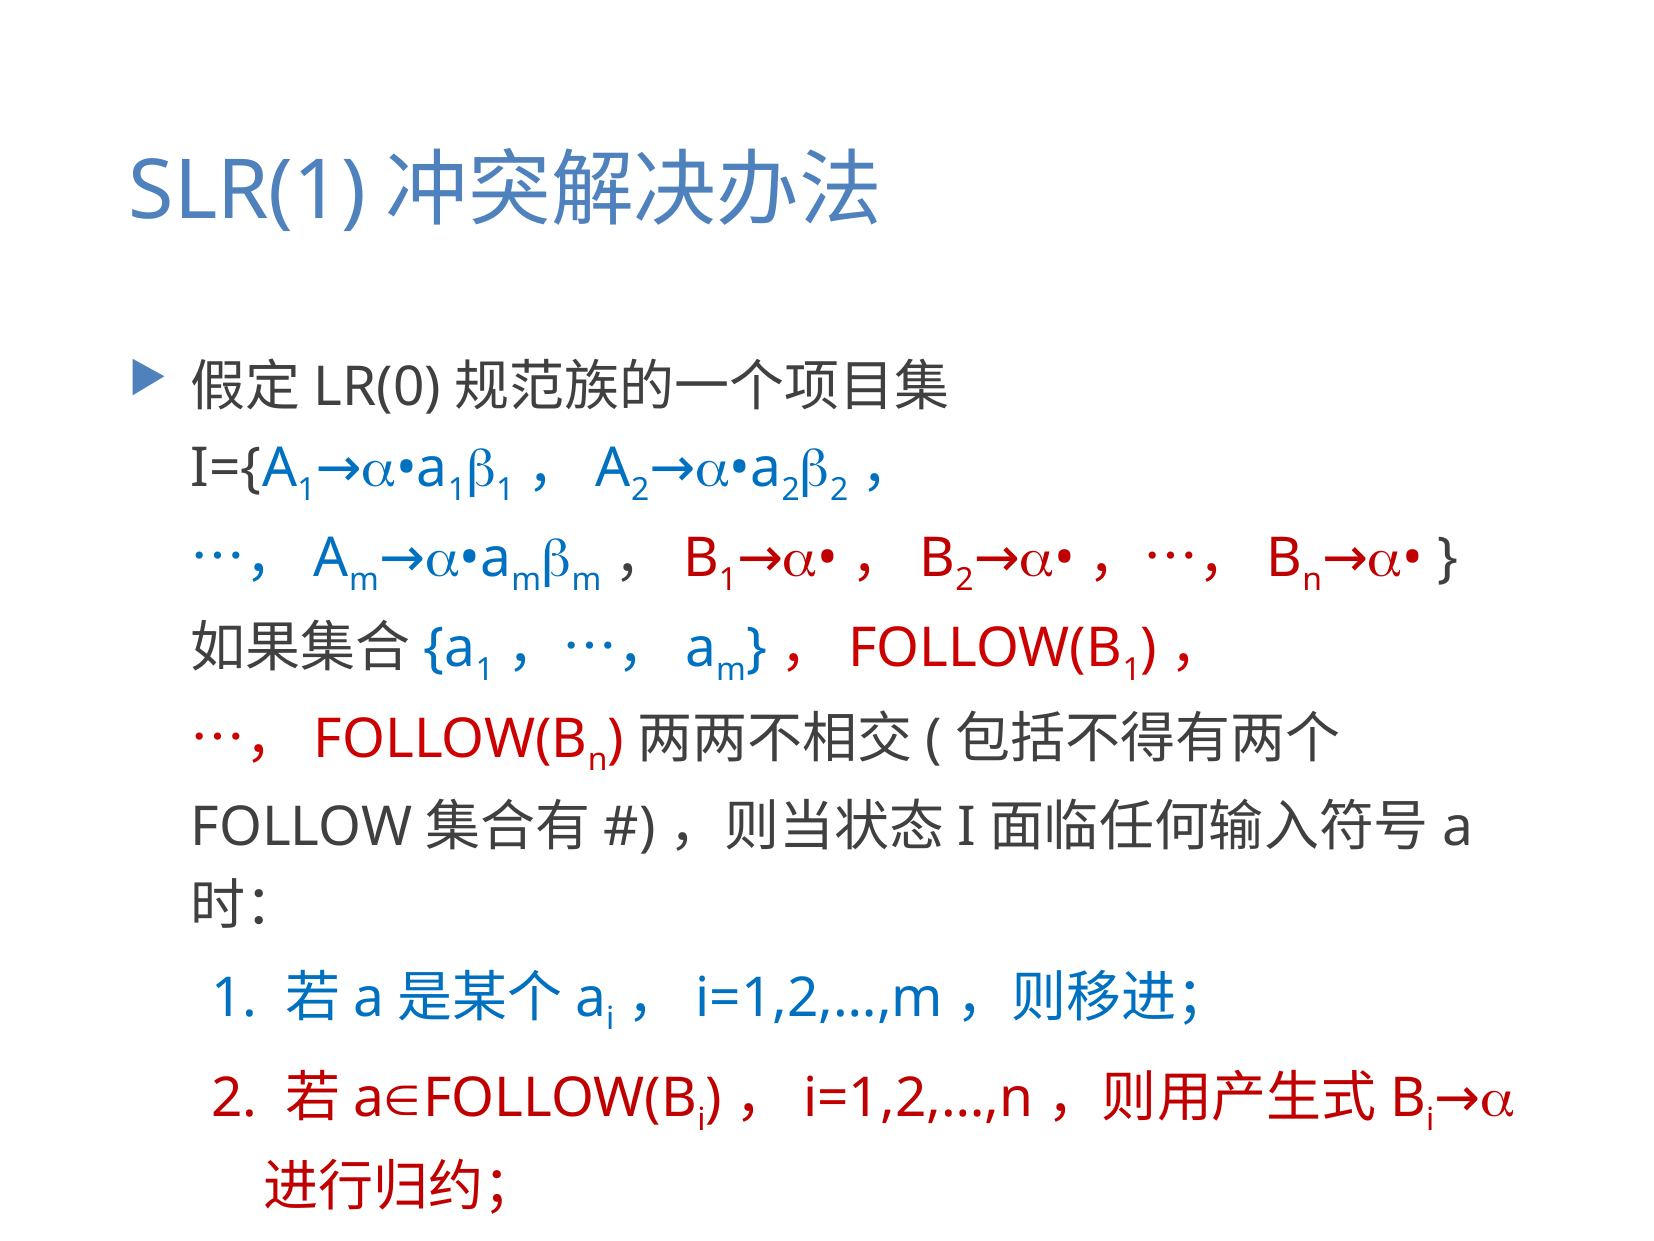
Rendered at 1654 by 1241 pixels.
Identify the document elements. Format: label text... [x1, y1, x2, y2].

list 假定LR(0)规范族的一个项目集I={A1→•a11，A2→•a22，…，Am→•amm，B1→•，B2→•，…，Bn→• } 如果集合{a1，…，am}，FOLLOW(B1)，…，FOLLOW(Bn)两两不相交(包括不得有两个FOLLOW集合有#)，则当状态I面临任何输入符号a 时： 1. 若a是某个ai，i=1,2,…,m，则移进； 2. 若aFOLLOW(Bi)，i=1,2,…,n，则用产生式Bi→进行归约； 3. 此外，报错。 SLR(1)解决办法： S-Simple， 1-最多向前看一个单词 [113, 329, 1541, 1117]
title SLR(1)冲突解决办法 [113, 65, 1541, 306]
